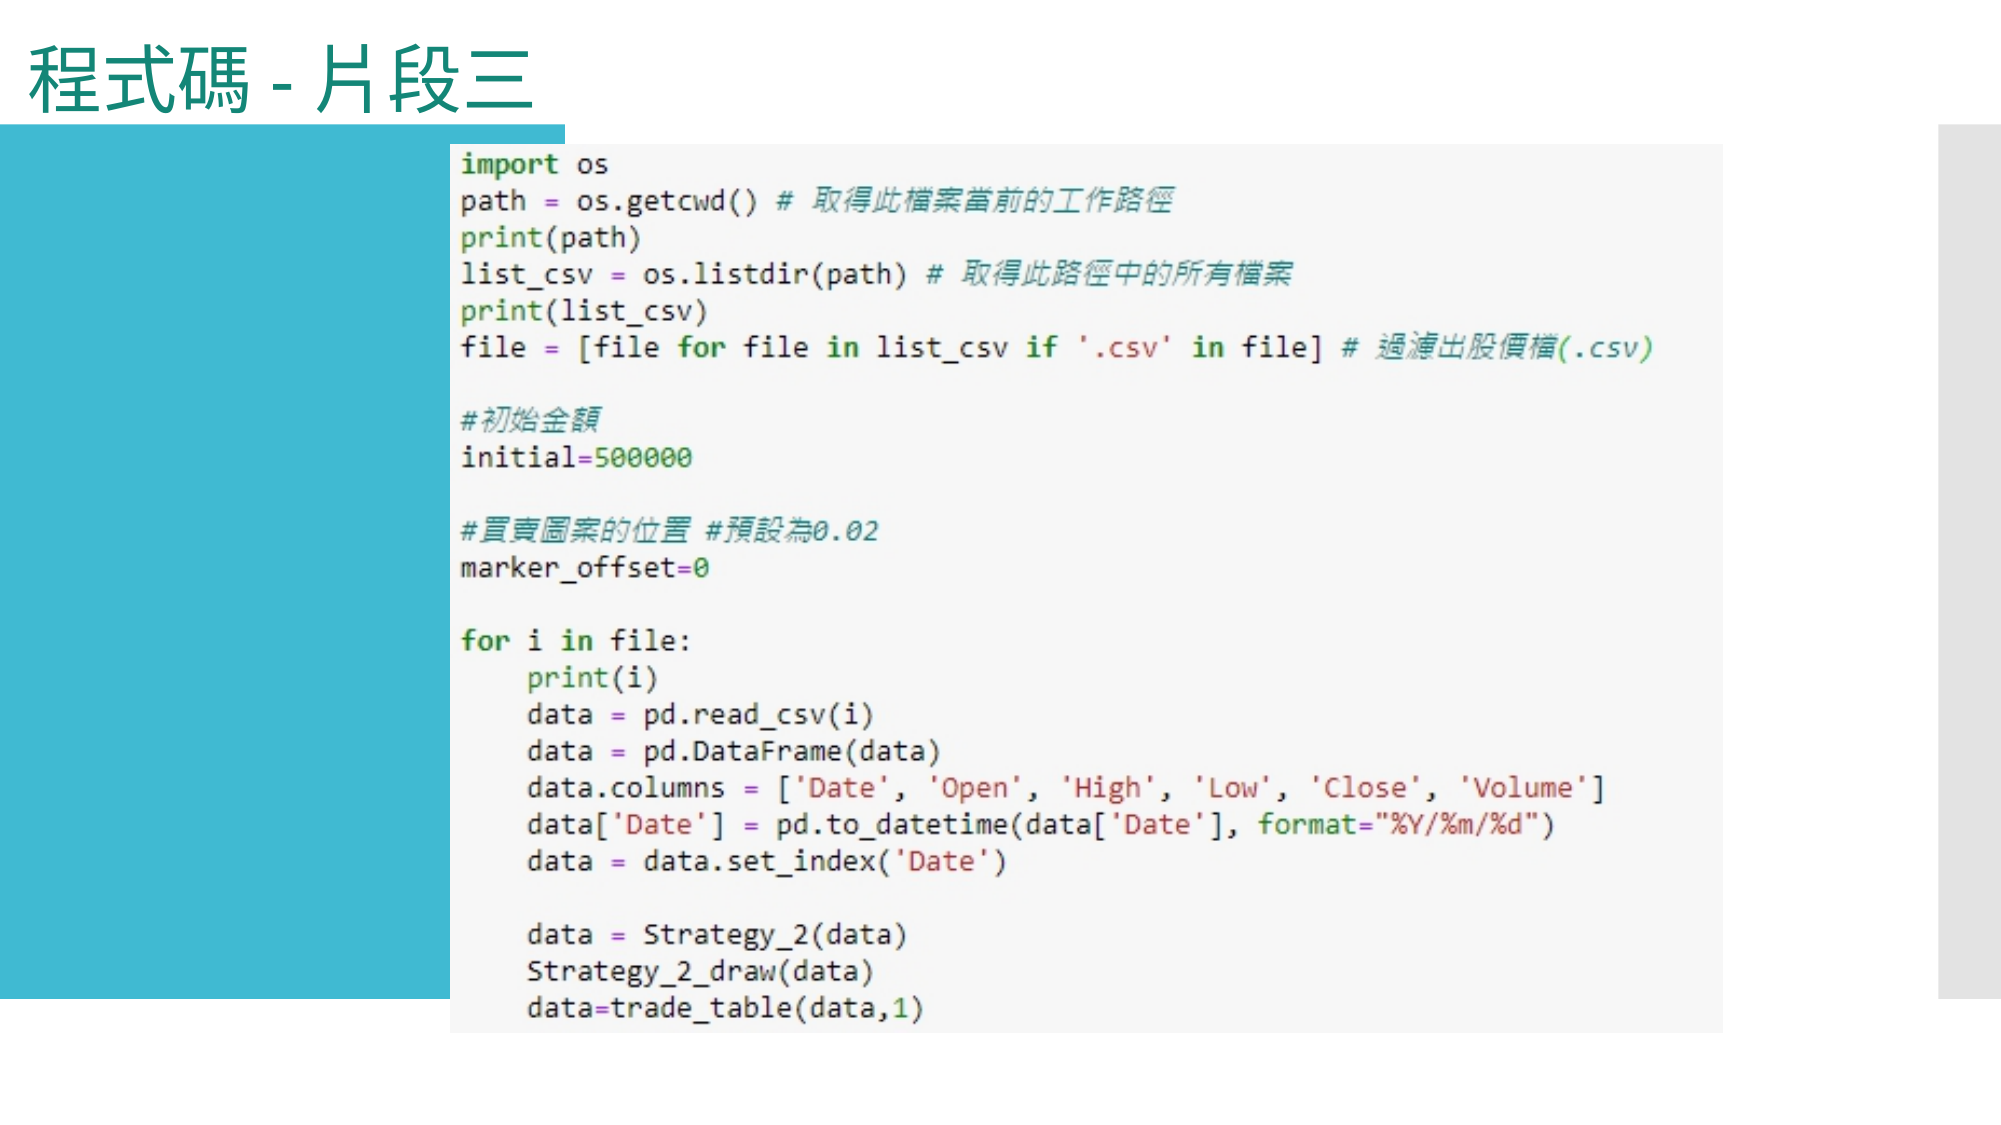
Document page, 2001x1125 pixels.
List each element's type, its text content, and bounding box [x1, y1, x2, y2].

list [449, 143, 1723, 1033]
title 程式碼-片段三 [12, 0, 782, 207]
